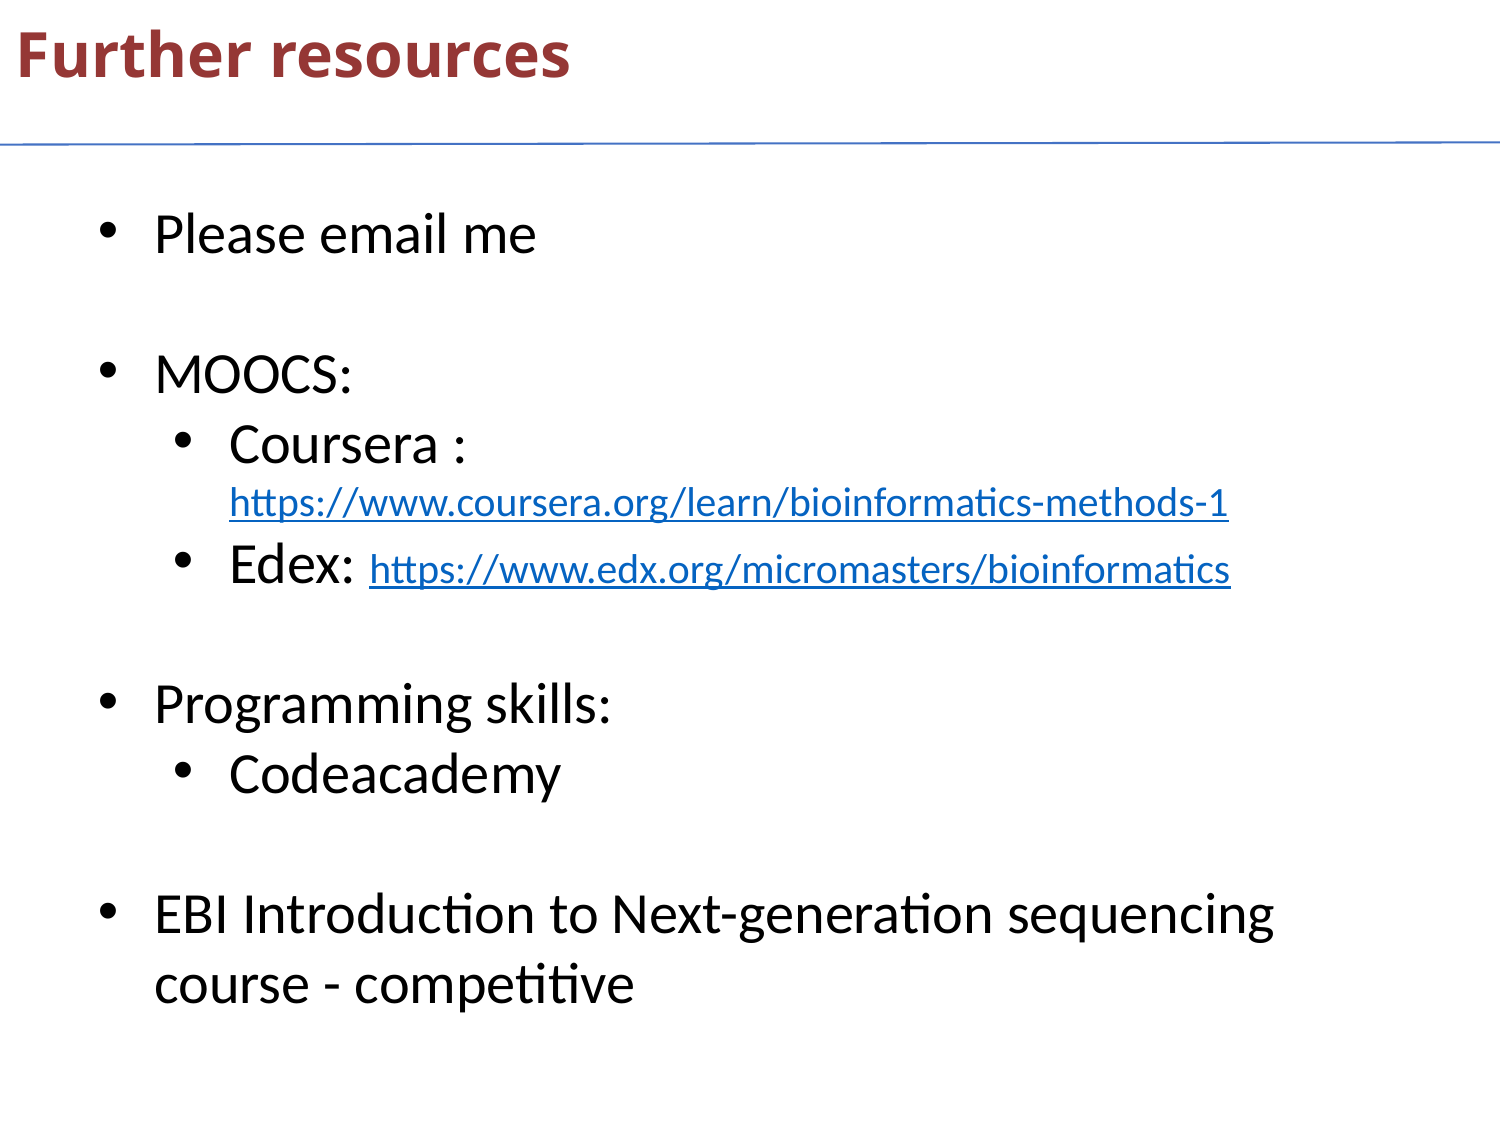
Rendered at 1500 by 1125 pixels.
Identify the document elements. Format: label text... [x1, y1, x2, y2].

text_box Further resources [0, 7, 1500, 99]
text_box Please email me MOOCS: Coursera : https://www.coursera.org/learn/bioinformatics-methods-1 Edex: https://www.edx.org/micromasters/bioinformatics Programming skills: Codeacademy EBI Introduction to Next-generation sequencing course - competitive [83, 187, 1444, 1023]
